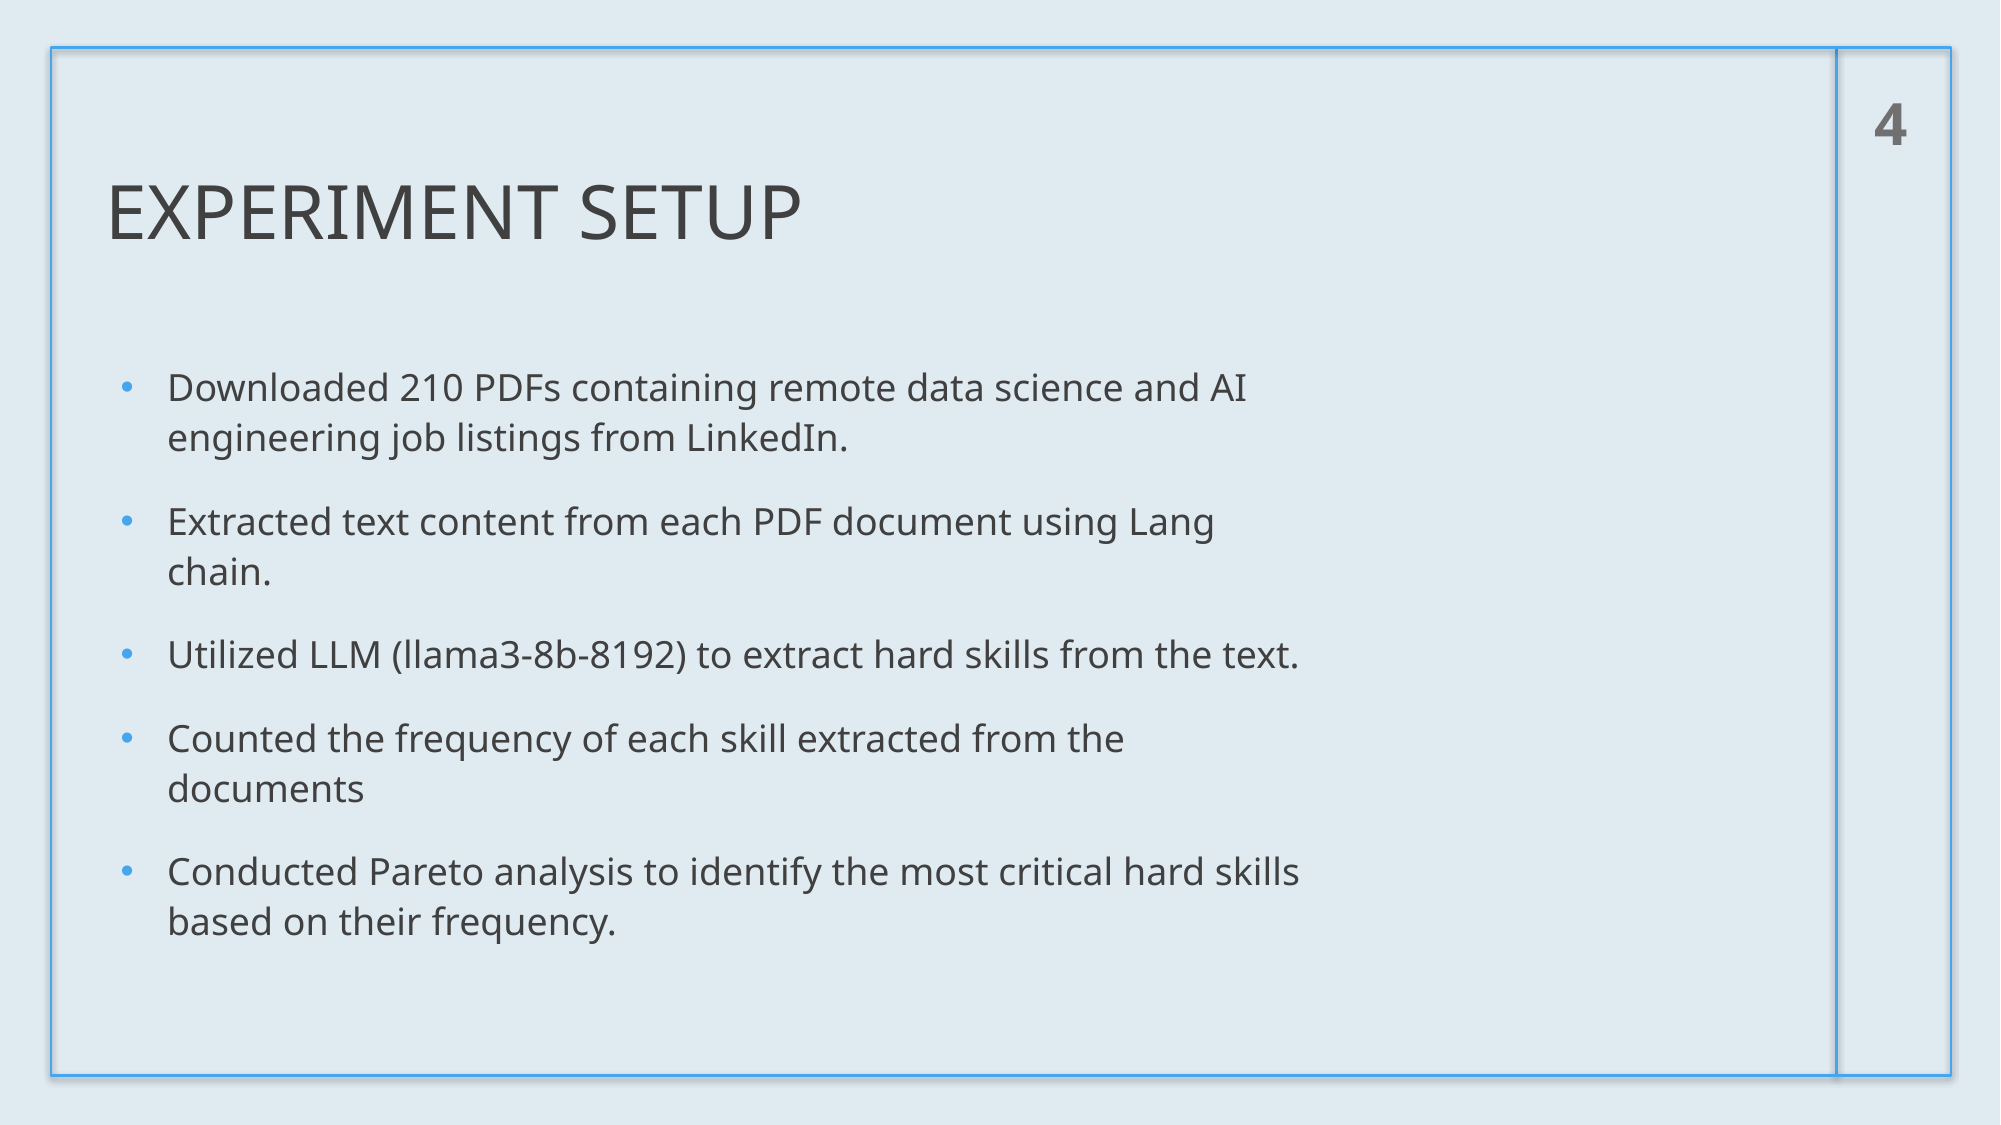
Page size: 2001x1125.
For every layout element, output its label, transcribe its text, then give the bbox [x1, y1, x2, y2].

slide_number 4 [1822, 48, 1961, 175]
list Downloaded 210 PDFs containing remote data science and AI engineering job listings from LinkedIn. Extracted text content from each PDF document using Lang chain. Utilized LLM (llama3-8b-8192) to extract hard skills from the text. Counted the frequency of each skill extracted from the documents Conducted Pareto analysis to identify the most critical hard skills based on their frequency. [105, 497, 1331, 951]
title Experiment Setup [105, 174, 1074, 497]
